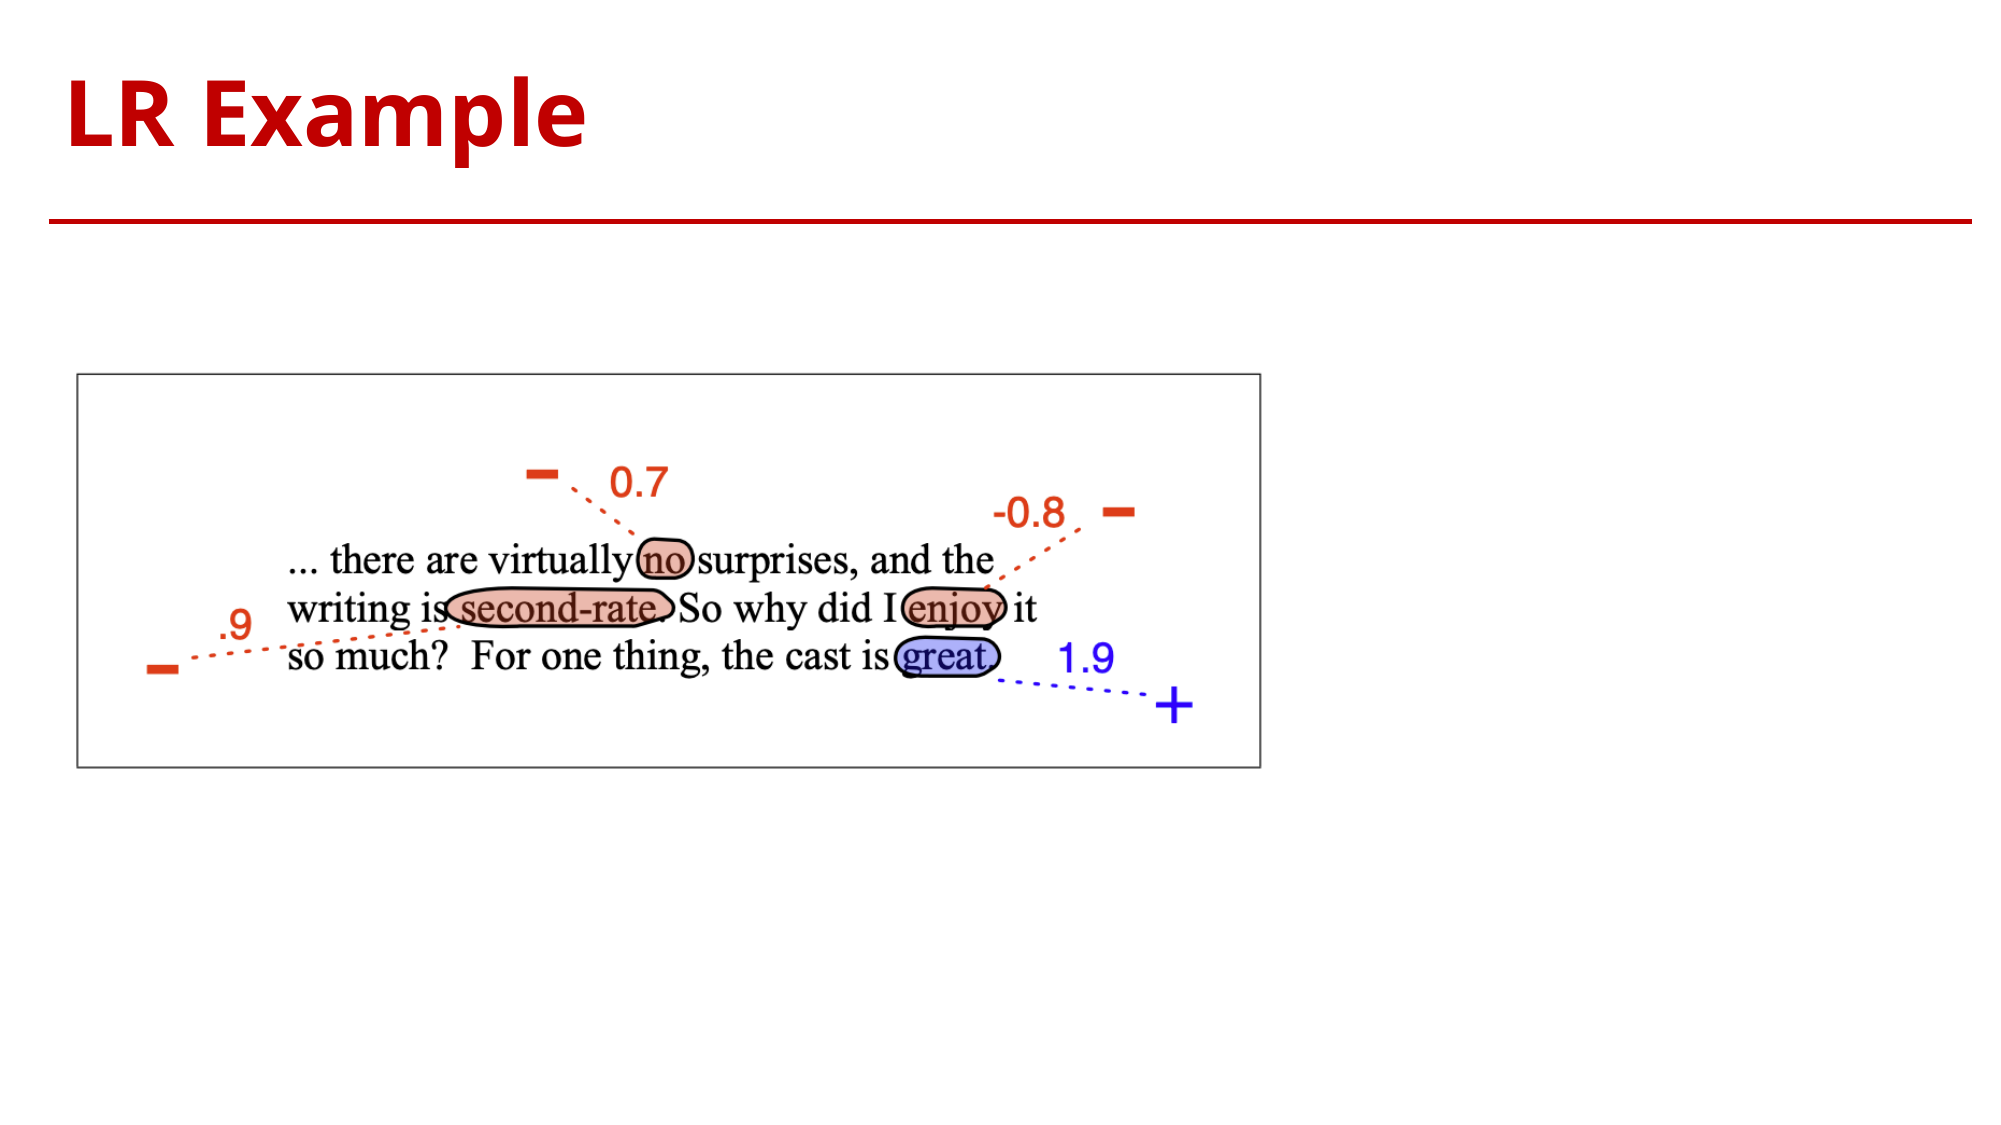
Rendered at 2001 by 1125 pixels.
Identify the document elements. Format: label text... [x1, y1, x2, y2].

picture [28, 336, 1283, 789]
title LR Example [48, 41, 1972, 192]
